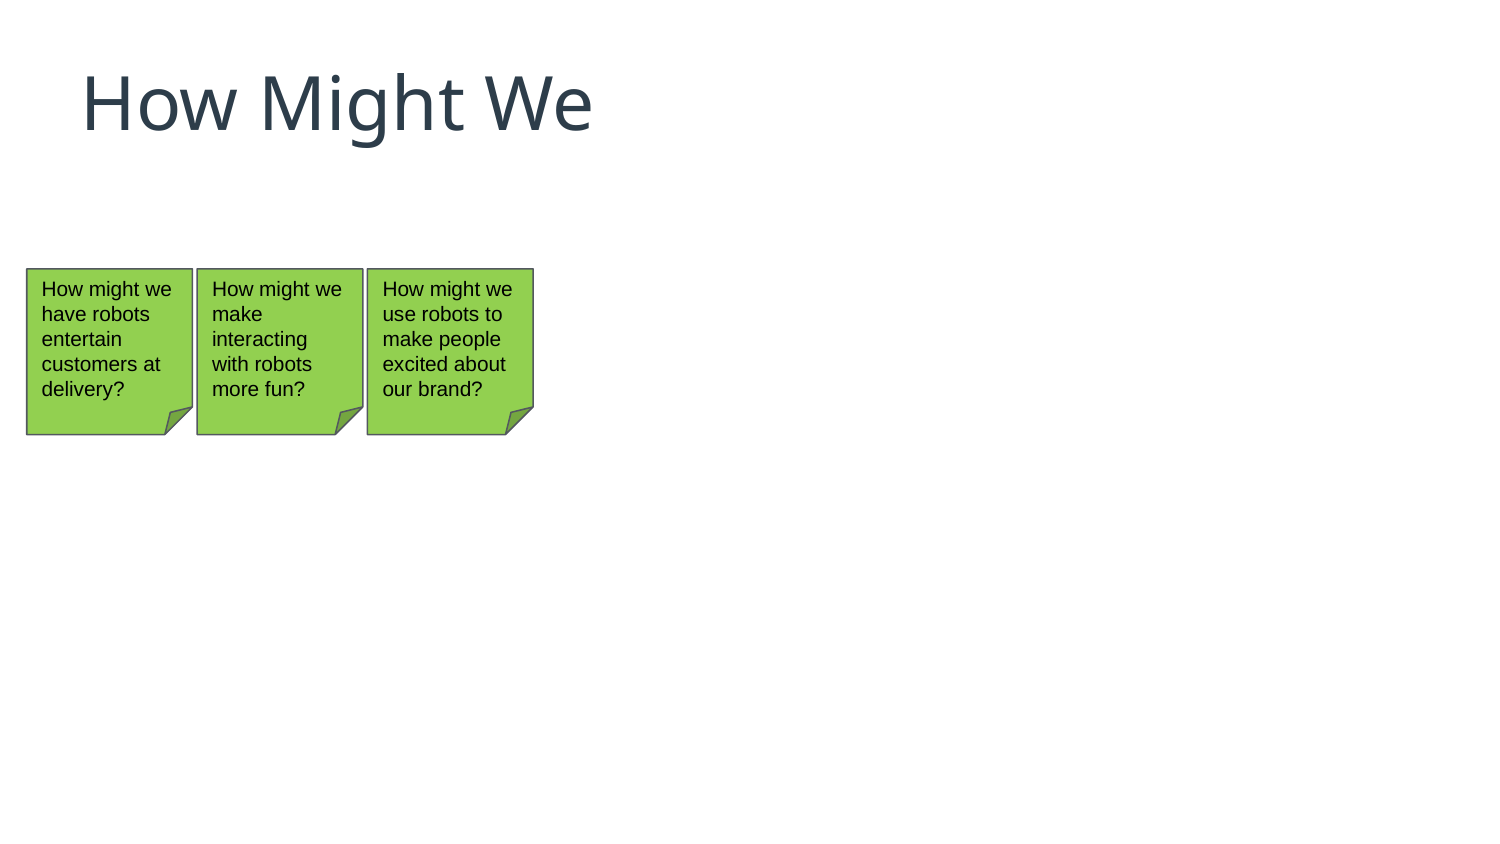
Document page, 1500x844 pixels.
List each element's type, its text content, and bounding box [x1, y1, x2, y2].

text_box How might we use robots to make people excited about our brand? [367, 268, 534, 435]
text_box How might we have robots entertain customers at delivery? [26, 268, 193, 435]
title How Might We [75, 50, 1425, 148]
text_box How might we make interacting with robots more fun? [197, 268, 363, 435]
